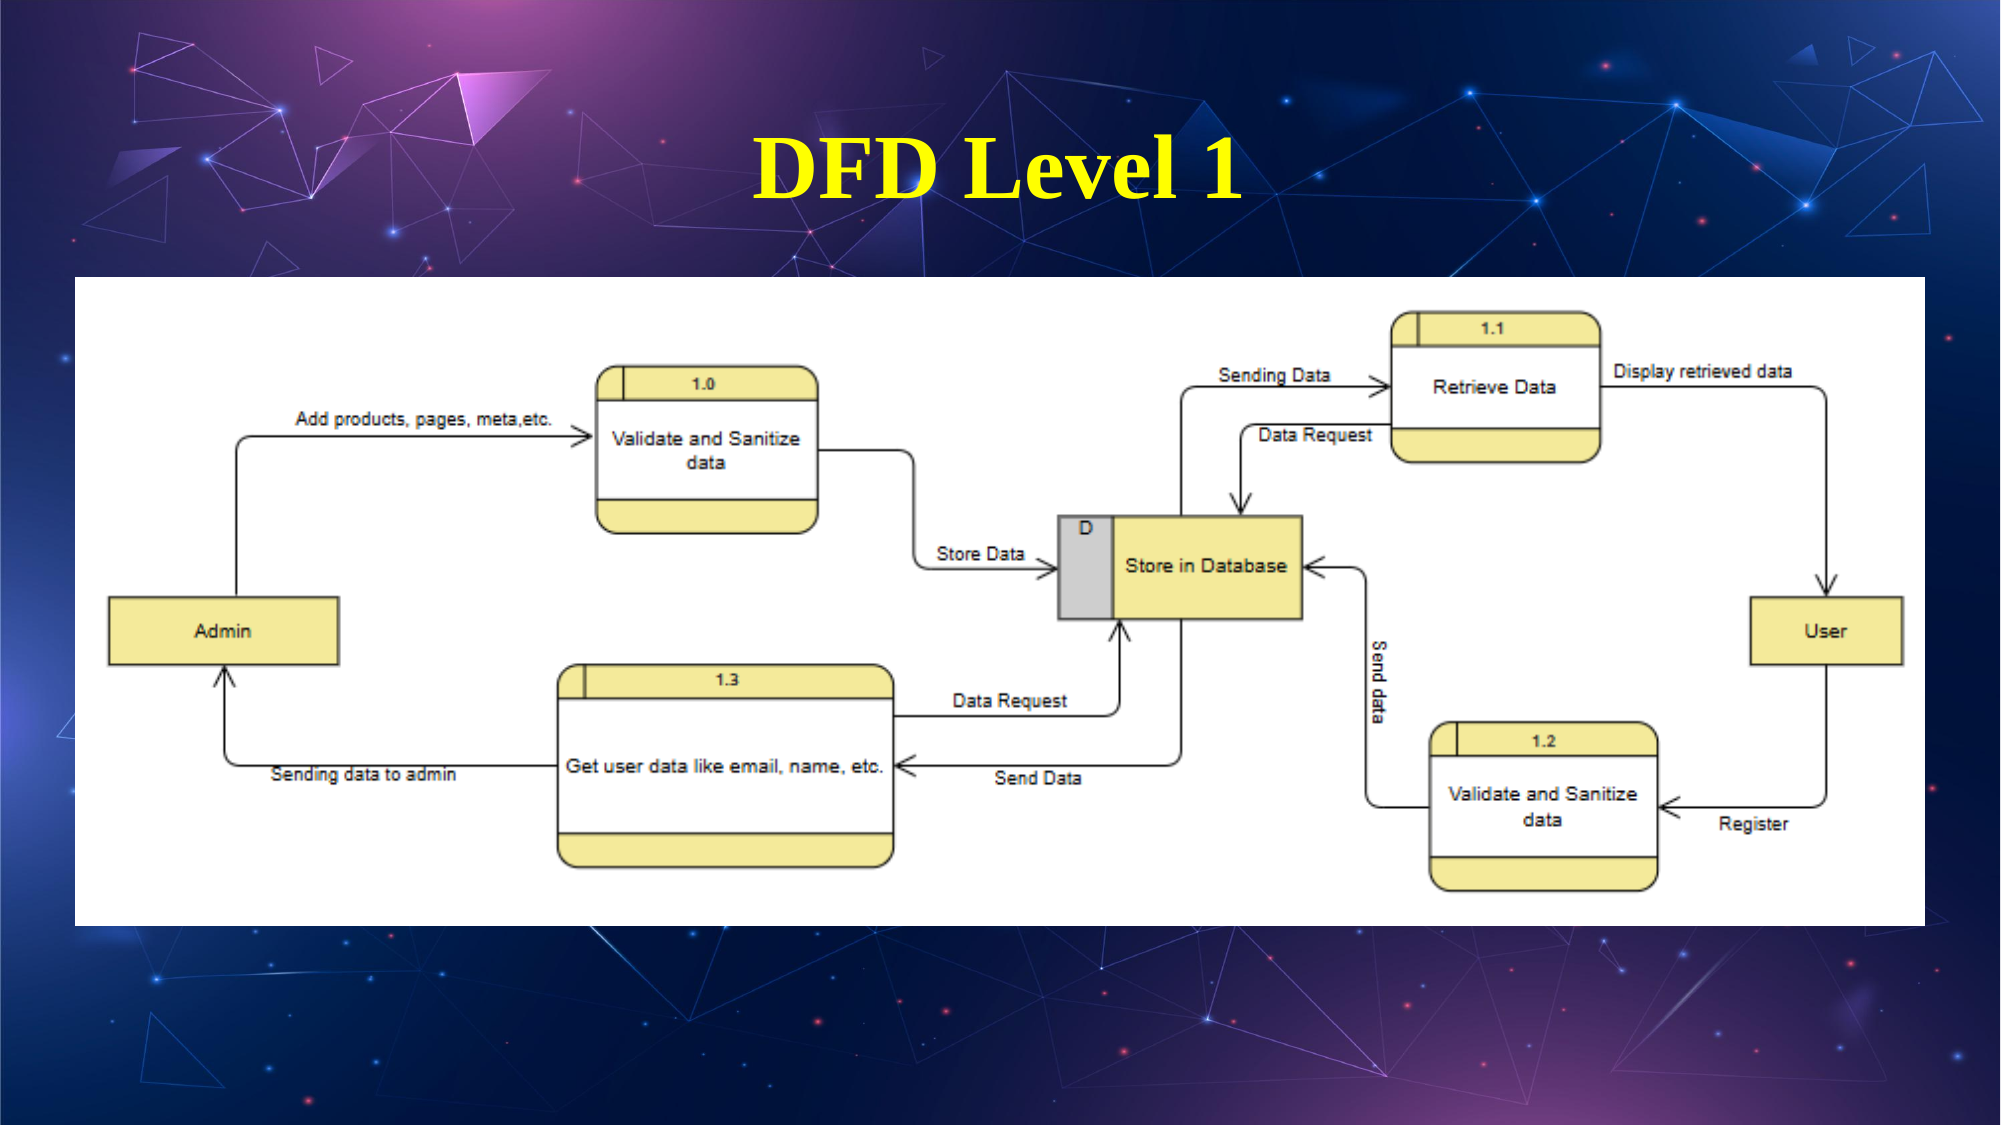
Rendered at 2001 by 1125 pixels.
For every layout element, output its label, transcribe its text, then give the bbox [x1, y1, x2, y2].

picture [0, 0, 2001, 1125]
title DFD Level 1 [137, 59, 1863, 277]
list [75, 277, 1925, 927]
